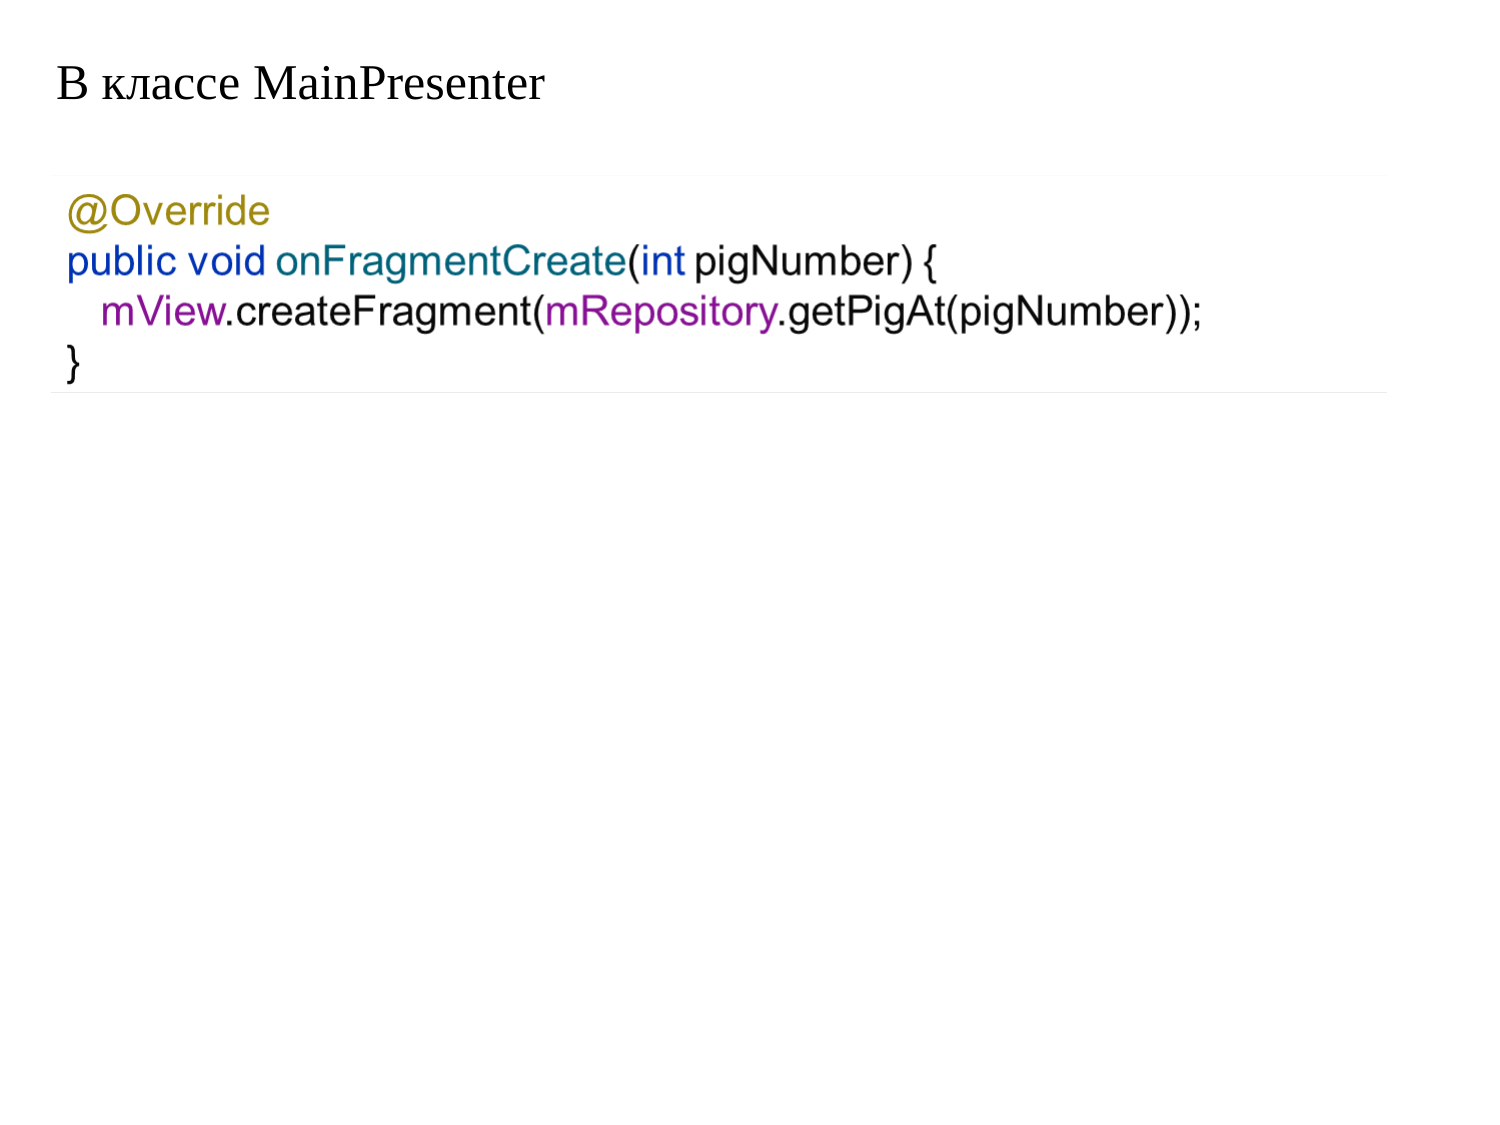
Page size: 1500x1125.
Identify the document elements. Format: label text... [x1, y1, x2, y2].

text_box В классе MainPresenter [41, 42, 1400, 238]
picture [40, 172, 1387, 411]
